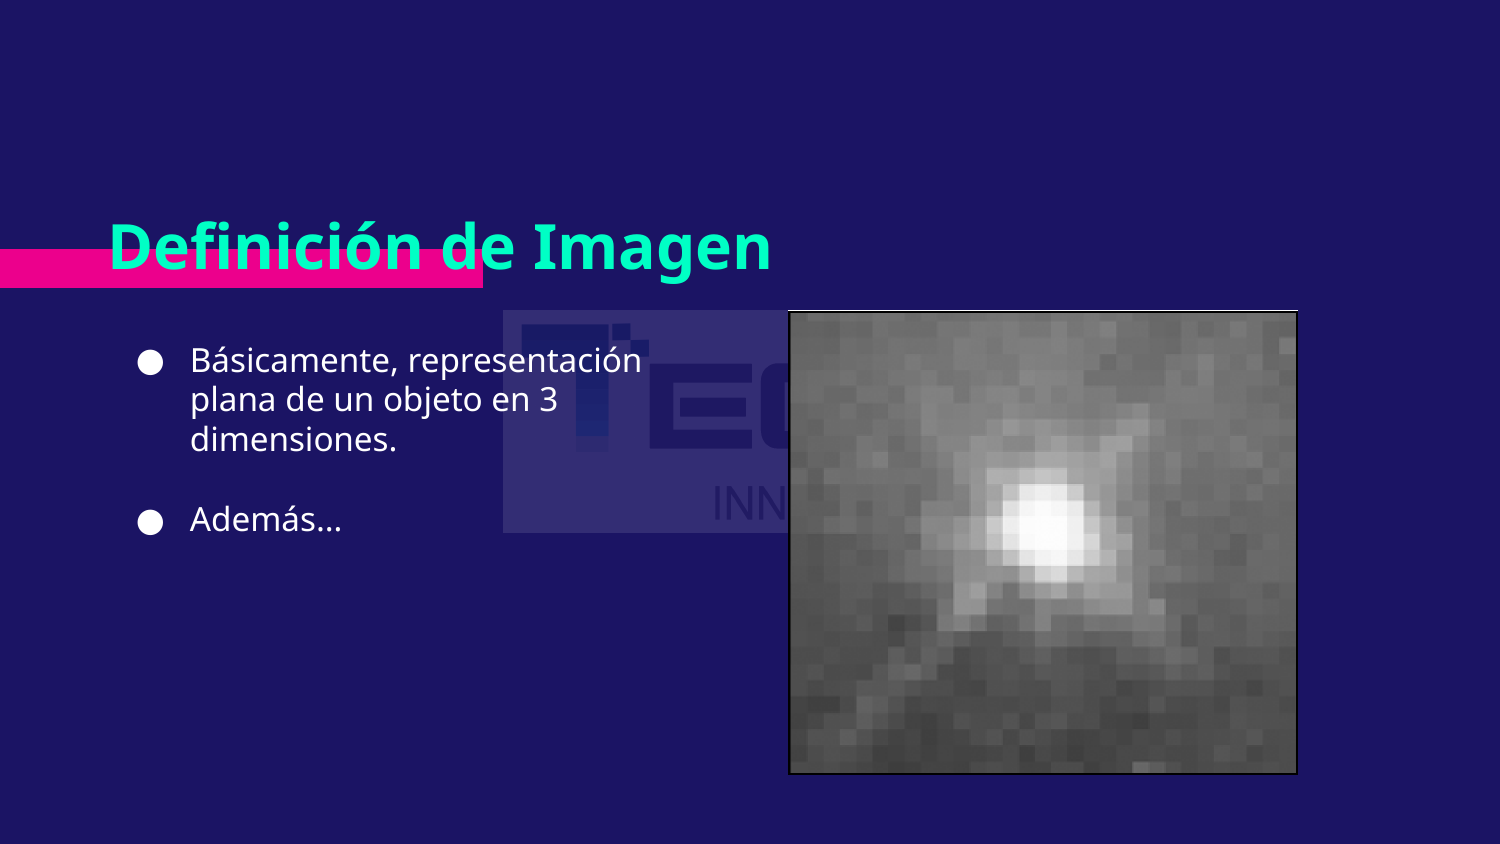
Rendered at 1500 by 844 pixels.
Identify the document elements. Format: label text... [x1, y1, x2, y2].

list Básicamente, representación plana de un objeto en 3 dimensiones. Además… [99, 323, 677, 674]
title Definición de Imagen [92, 191, 1143, 302]
picture [788, 309, 1298, 775]
